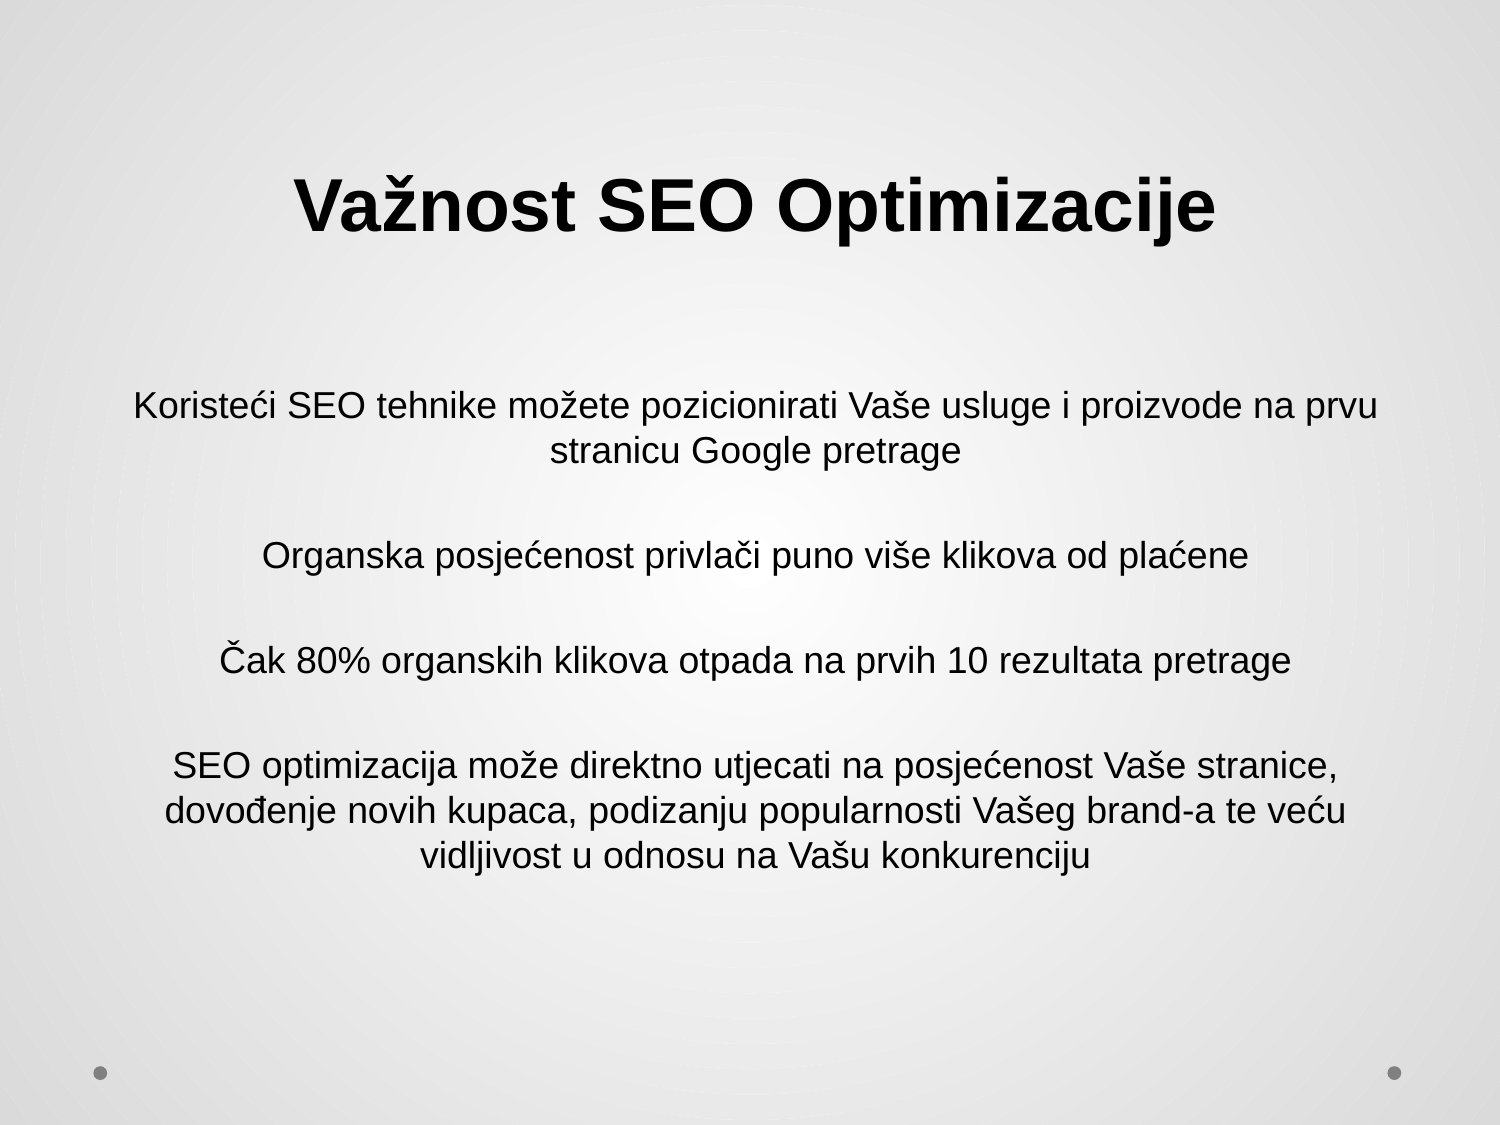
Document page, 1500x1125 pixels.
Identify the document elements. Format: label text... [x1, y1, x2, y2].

subtitle Koristeći SEO tehnike možete pozicionirati Vaše usluge i proizvode na prvu stranicu Google pretrage Organska posjećenost privlači puno više klikova od plaćene Čak 80% organskih klikova otpada na prvih 10 rezultata pretrage SEO optimizacija može direktno utjecati na posjećenost Vaše stranice, dovođenje novih kupaca, podizanju popularnosti Vašeg brand-a te veću vidljivost u odnosu na Vašu konkurenciju [94, 373, 1418, 953]
text_box Važnost SEO Optimizacije [88, 148, 1424, 254]
